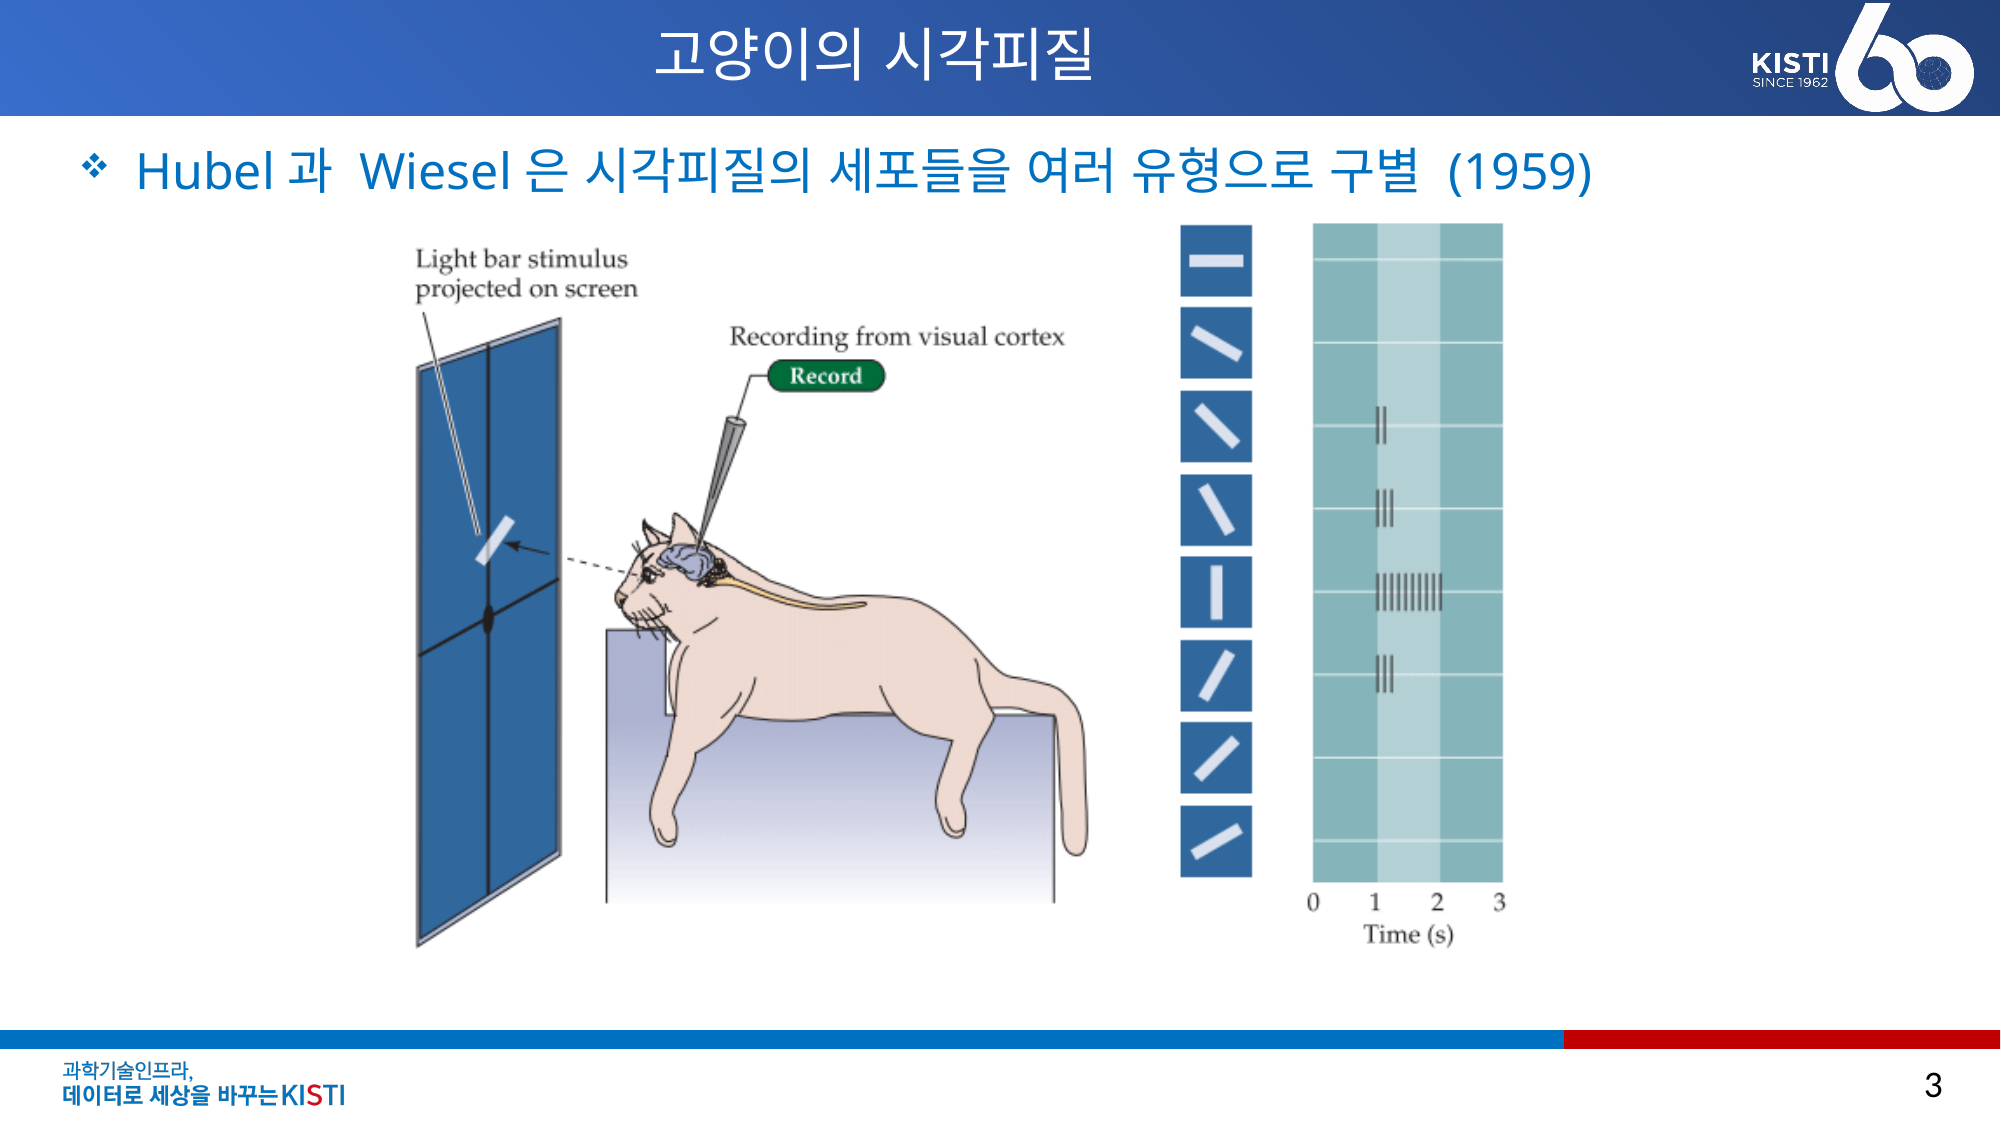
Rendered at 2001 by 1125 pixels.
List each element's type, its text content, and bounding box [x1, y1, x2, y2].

title 고양이의 시각피질 [63, 0, 1720, 116]
slide_number 3 [1605, 1053, 1958, 1113]
picture [383, 222, 1519, 963]
list Hubel과 Wiesel은 시각피질의 세포들을 여러 유형으로 구별 (1959) [63, 138, 1958, 1009]
picture [63, 1061, 344, 1106]
picture [1753, 3, 1974, 112]
